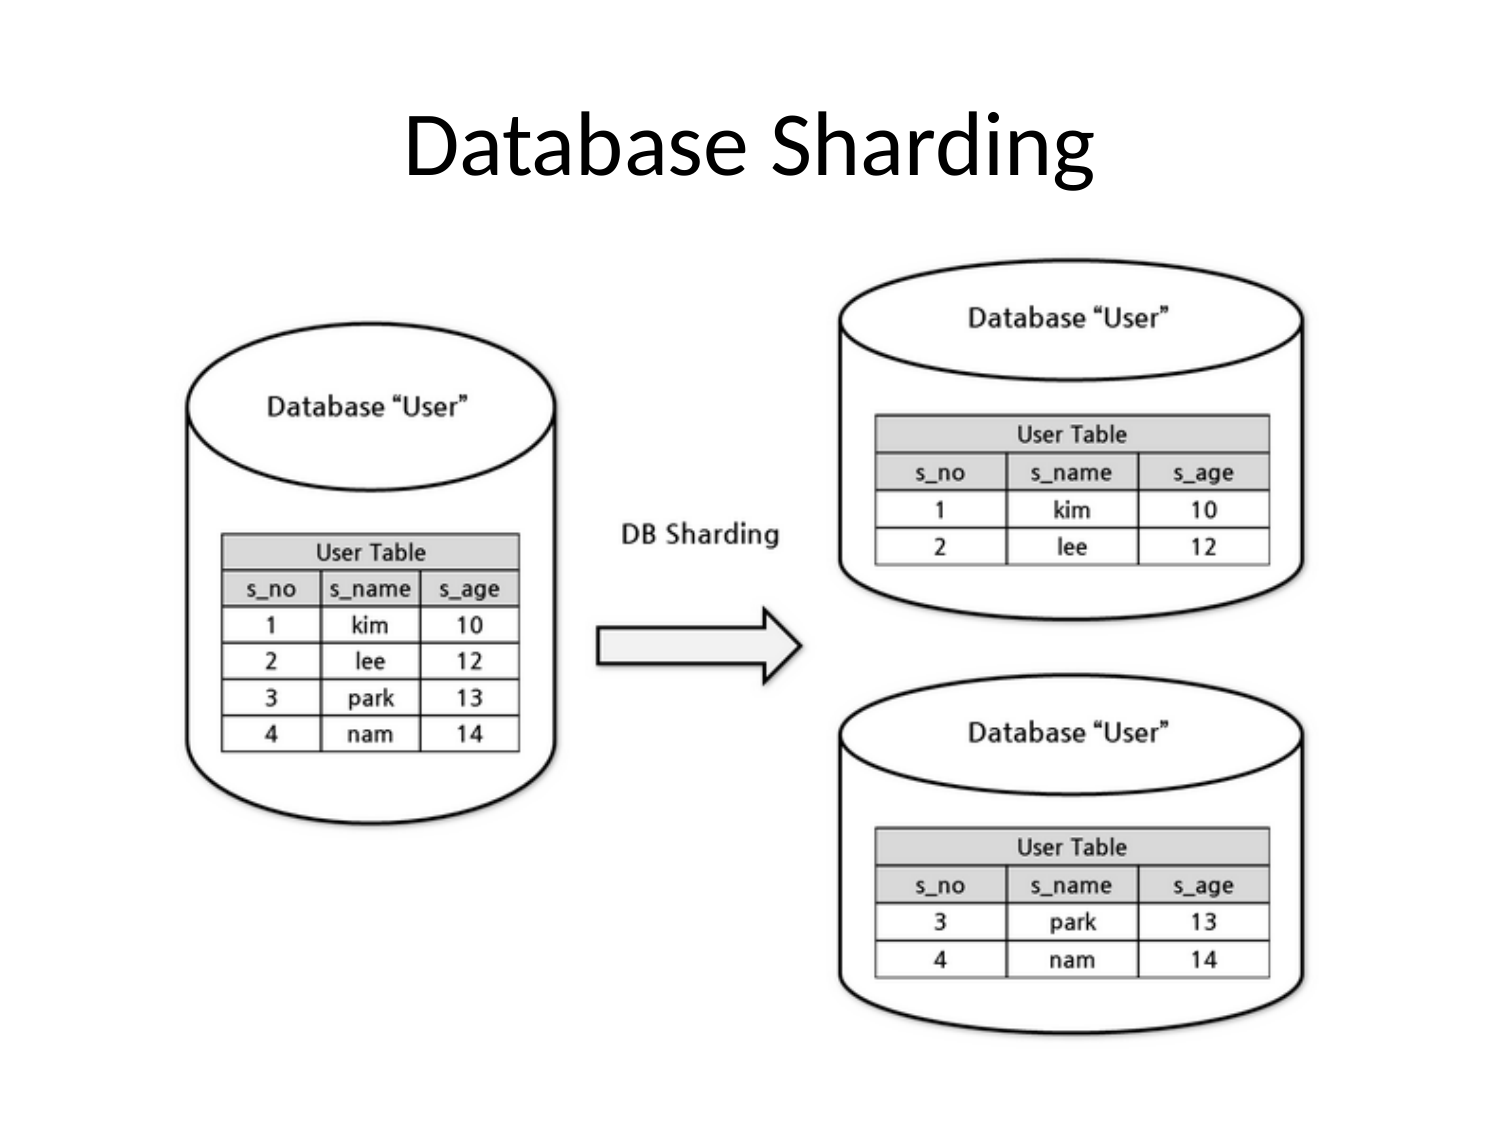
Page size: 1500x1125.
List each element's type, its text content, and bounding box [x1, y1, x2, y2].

picture [172, 247, 1320, 1051]
title Database Sharding [75, 45, 1425, 233]
